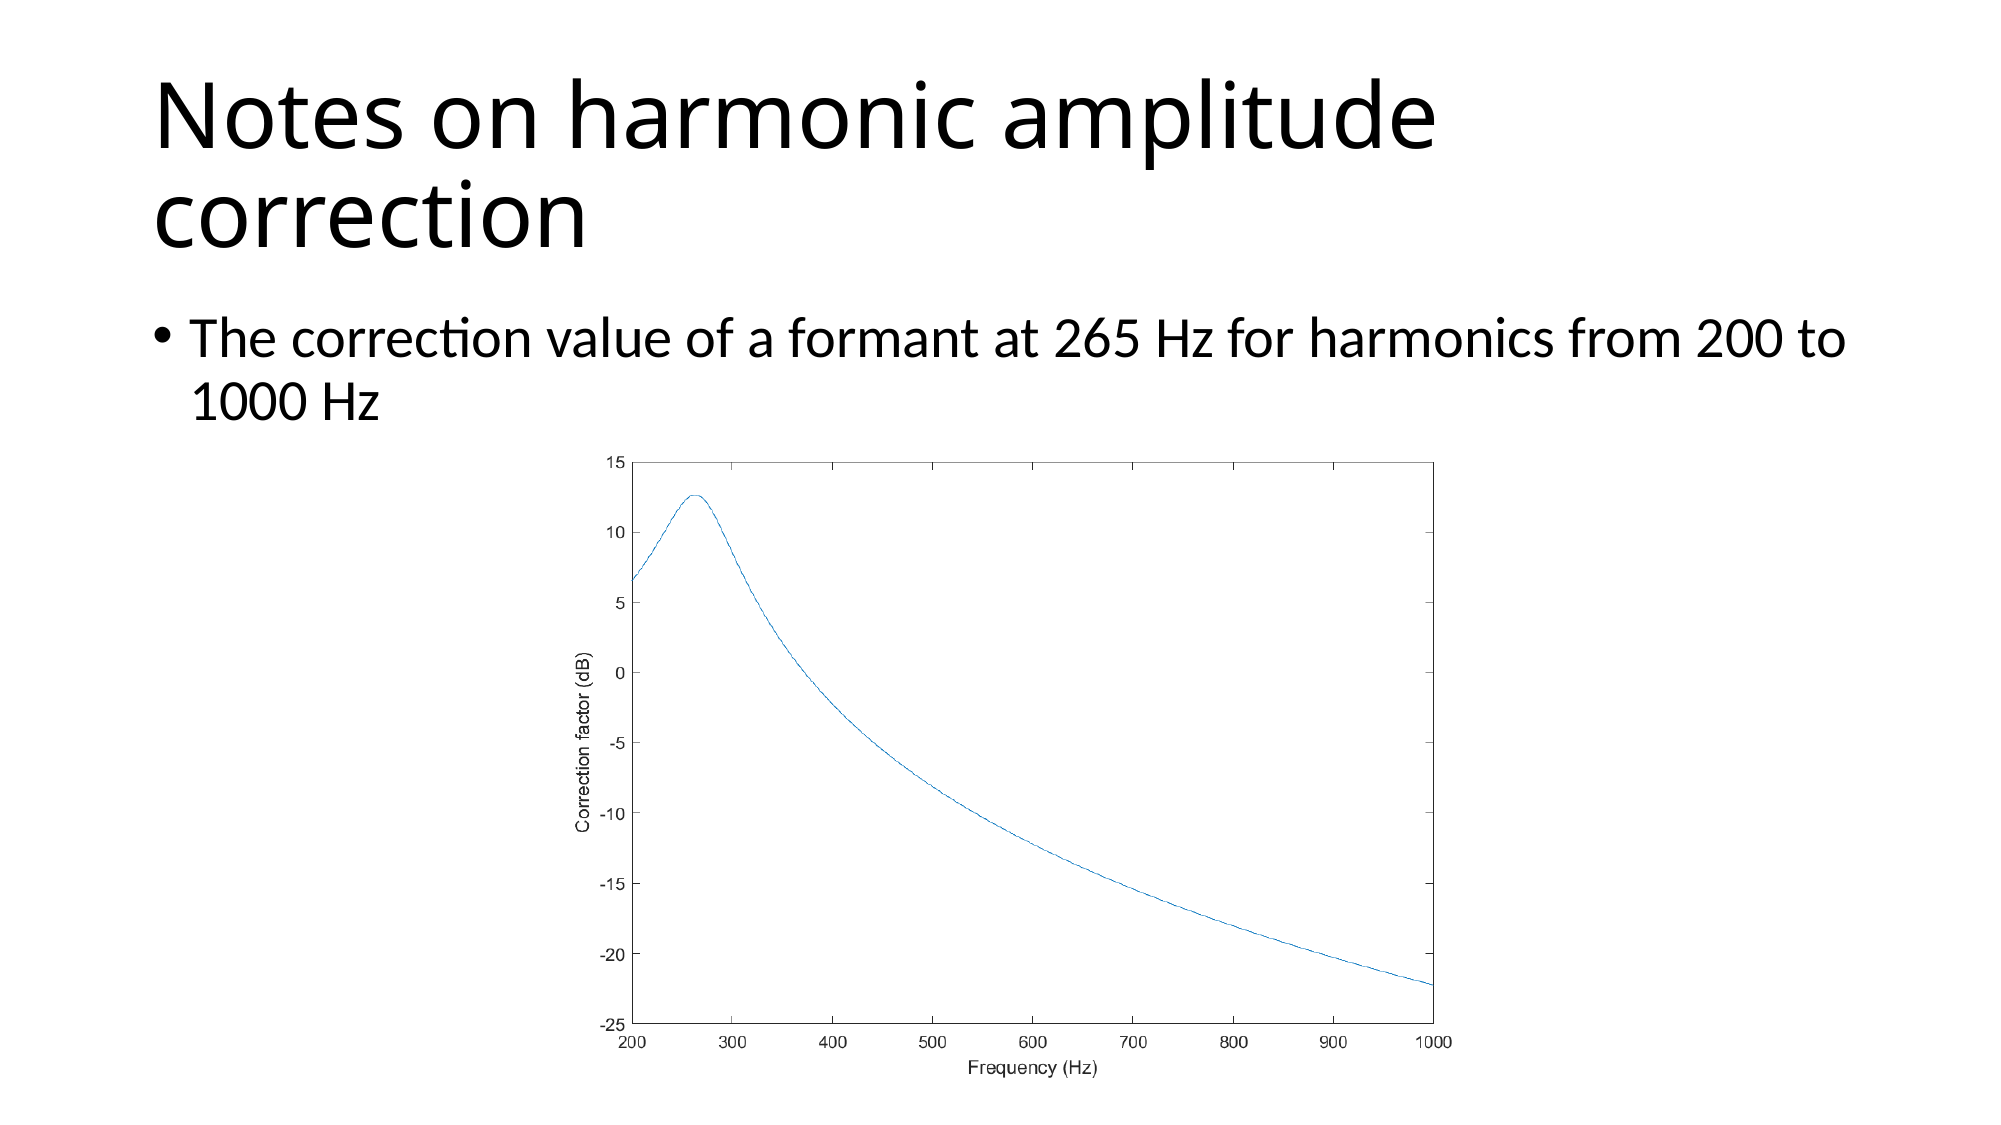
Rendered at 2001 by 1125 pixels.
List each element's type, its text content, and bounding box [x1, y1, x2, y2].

picture [572, 453, 1453, 1079]
list The correction value of a formant at 265 Hz for harmonics from 200 to 1000 Hz [137, 299, 1935, 1066]
title Notes on harmonic amplitude correction [137, 59, 1863, 278]
